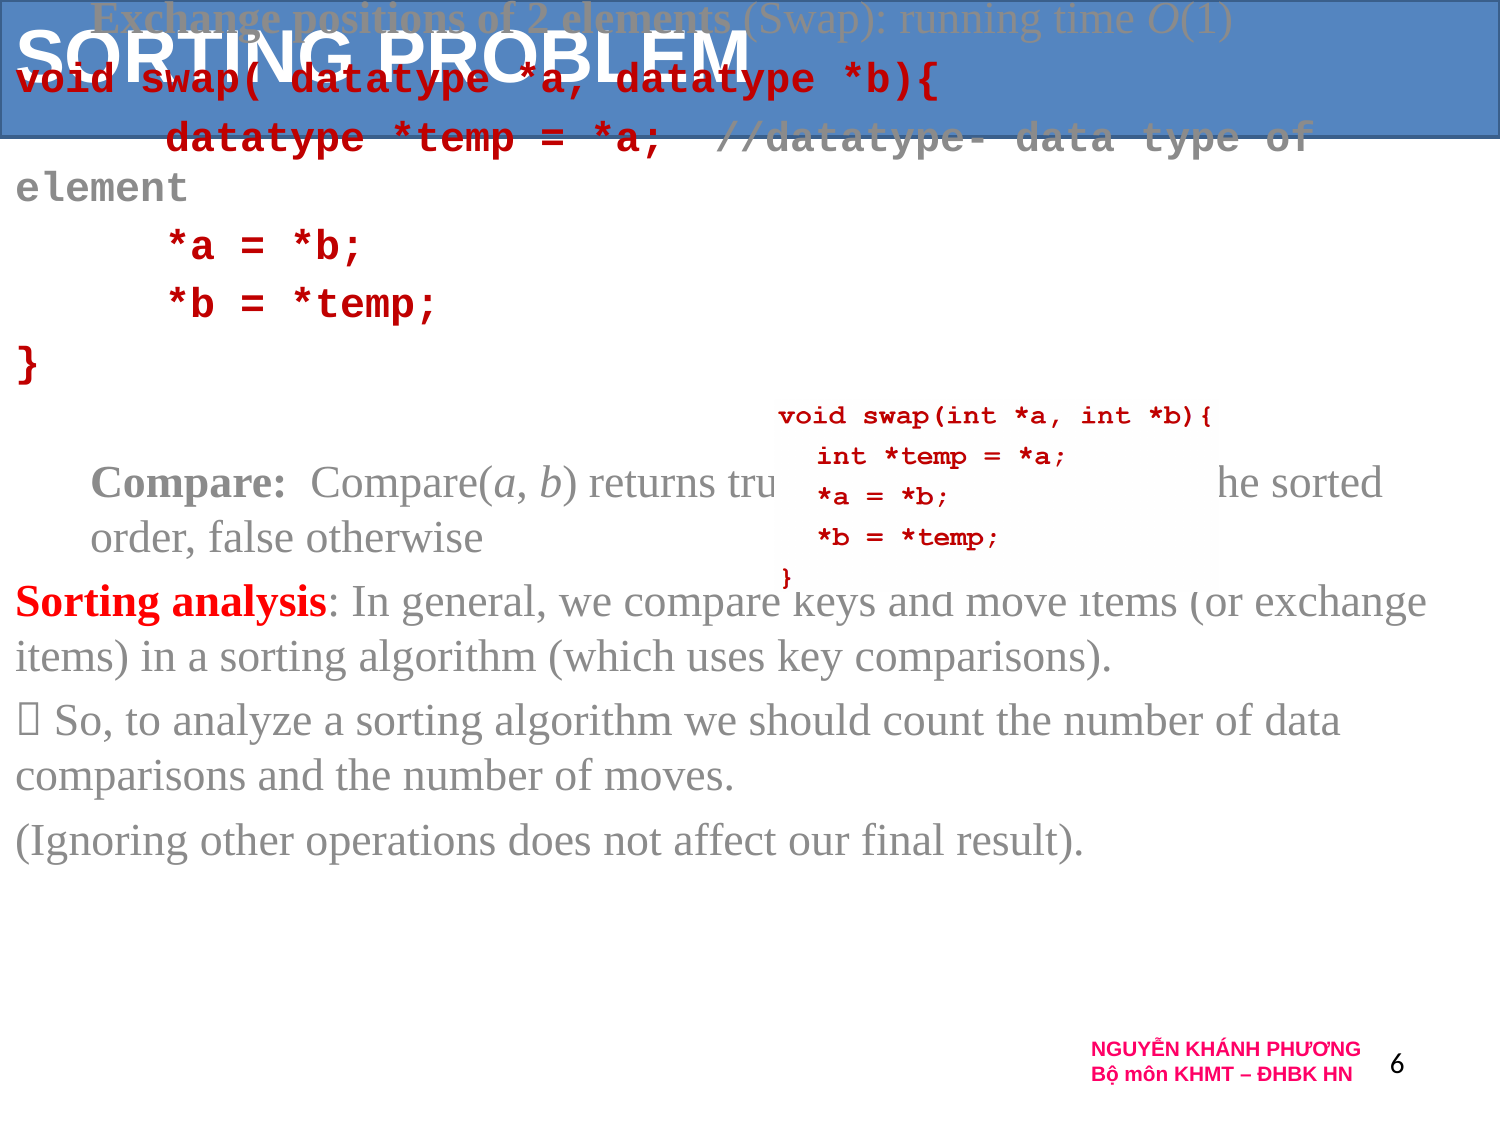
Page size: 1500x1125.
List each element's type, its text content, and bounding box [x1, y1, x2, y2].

title Sorting problem [0, 0, 1500, 137]
list There are 2 basic operations that sorting algorithms often use: Exchange positions of 2 elements (Swap): running time O(1) void swap( datatype *a, datatype *b){ datatype *temp = *a; //datatype- data type of element *a = *b; *b = *temp; } Compare: Compare(a, b) returns true if a is put before b in the sorted order, false otherwise Sorting analysis: In general, we compare keys and move items (or exchange items) in a sorting algorithm (which uses key comparisons).  So, to analyze a sorting algorithm we should count the number of data comparisons and the number of moves. (Ignoring other operations does not affect our final result). [0, 137, 1500, 1000]
slide_number NGUYỄN KHÁNH PHƯƠNG Bộ môn KHMT – ĐHBK HN [1076, 1027, 1500, 1106]
picture [774, 399, 1219, 592]
